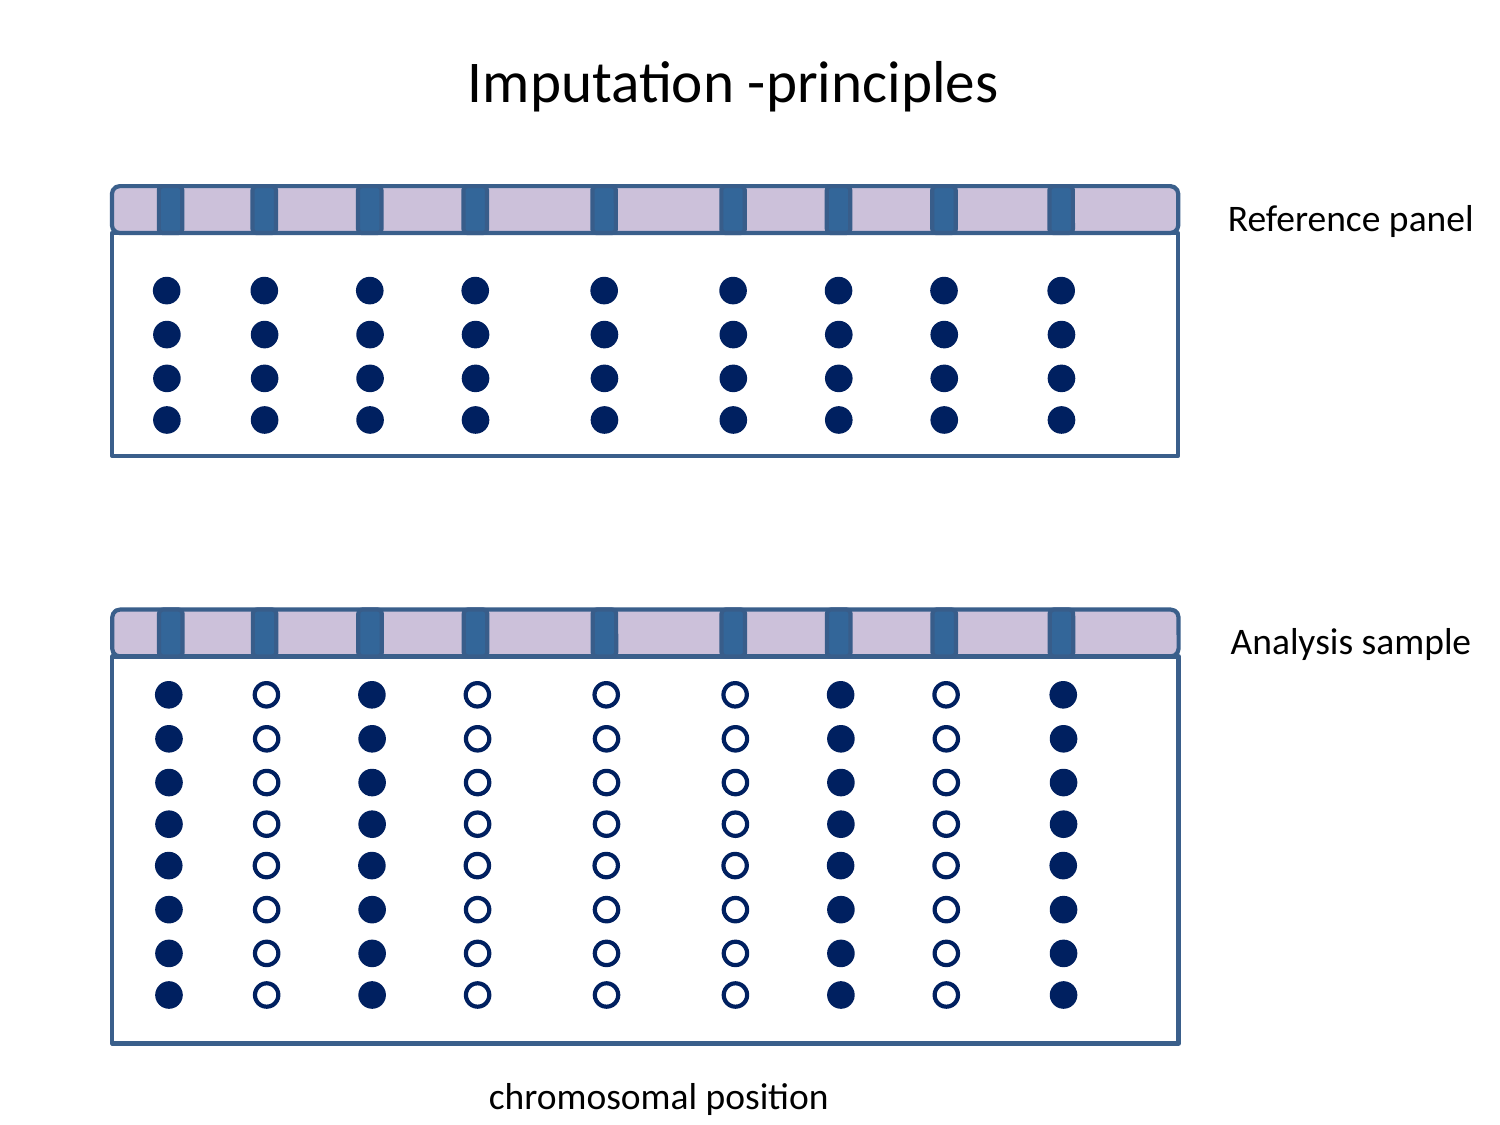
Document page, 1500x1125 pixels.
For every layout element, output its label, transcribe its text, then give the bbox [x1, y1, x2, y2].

text_box [826, 851, 855, 880]
text_box [463, 609, 488, 657]
text_box [721, 186, 745, 234]
title Imputation -principles [58, 35, 1409, 122]
text_box [252, 609, 277, 657]
text_box [155, 895, 183, 924]
text_box [934, 683, 958, 707]
text_box [824, 276, 853, 305]
text_box [153, 320, 181, 349]
text_box [155, 981, 183, 1009]
text_box [461, 320, 490, 349]
text_box [358, 725, 386, 753]
text_box [358, 939, 386, 968]
text_box [358, 609, 382, 657]
text_box [254, 727, 279, 751]
text_box [930, 406, 959, 434]
text_box [930, 276, 958, 305]
text_box [1049, 939, 1078, 968]
text_box [723, 683, 747, 707]
text_box [358, 810, 386, 839]
text_box [1047, 320, 1076, 349]
text_box [356, 364, 384, 393]
text_box [254, 770, 279, 795]
text_box [1049, 725, 1078, 753]
text_box [934, 941, 959, 966]
text_box [250, 320, 279, 349]
text_box [154, 681, 183, 709]
text_box chromosomal position [417, 1064, 901, 1125]
text_box [826, 681, 855, 709]
text_box [827, 895, 855, 924]
text_box [358, 981, 386, 1009]
text_box [1049, 851, 1078, 880]
text_box [590, 320, 619, 349]
text_box [594, 853, 618, 878]
text_box [1049, 768, 1078, 797]
text_box [934, 727, 959, 751]
text_box [824, 320, 853, 349]
text_box [723, 983, 748, 1007]
text_box [250, 276, 279, 305]
text_box [826, 186, 851, 234]
text_box [723, 853, 747, 878]
text_box [1049, 981, 1078, 1009]
text_box [824, 406, 853, 434]
text_box [590, 276, 618, 305]
text_box [594, 727, 619, 751]
text_box [594, 941, 619, 966]
text_box [934, 983, 959, 1007]
text_box [932, 609, 956, 657]
text_box [721, 609, 746, 657]
text_box [358, 681, 386, 709]
text_box [155, 768, 183, 797]
text_box [592, 186, 616, 234]
text_box [355, 276, 384, 305]
text_box [356, 320, 384, 349]
text_box [1049, 186, 1073, 234]
text_box [154, 851, 183, 880]
text_box [824, 364, 853, 393]
text_box [934, 812, 959, 836]
text_box [158, 186, 183, 234]
text_box [254, 941, 279, 966]
text_box [254, 983, 279, 1007]
text_box [719, 276, 747, 305]
text_box [159, 609, 183, 657]
text_box [590, 364, 619, 393]
text_box [827, 609, 851, 657]
text_box [465, 941, 490, 966]
text_box [1049, 609, 1074, 657]
text_box [723, 770, 748, 795]
text_box Analysis sample [1202, 609, 1500, 670]
text_box [109, 184, 1181, 231]
text_box [250, 406, 279, 434]
text_box [461, 406, 490, 434]
text_box [110, 607, 1181, 654]
text_box [152, 276, 181, 305]
text_box [358, 895, 386, 924]
text_box [592, 609, 617, 657]
text_box [594, 770, 619, 795]
text_box [110, 231, 1180, 458]
text_box [594, 897, 619, 922]
text_box [254, 683, 279, 707]
text_box [723, 812, 748, 836]
text_box [827, 939, 855, 968]
text_box [254, 897, 279, 922]
text_box [1049, 681, 1078, 709]
text_box [1049, 810, 1078, 839]
text_box [930, 320, 959, 349]
text_box [254, 853, 279, 878]
text_box [358, 851, 386, 880]
text_box [465, 897, 490, 922]
text_box [827, 725, 855, 753]
text_box [723, 727, 748, 751]
text_box [358, 768, 386, 797]
text_box [719, 364, 748, 393]
text_box [153, 364, 181, 393]
text_box [719, 320, 748, 349]
text_box [155, 725, 183, 753]
text_box [465, 853, 490, 878]
text_box [827, 768, 855, 797]
text_box [110, 654, 1181, 1046]
text_box [461, 364, 490, 393]
text_box [250, 364, 279, 393]
text_box [1047, 276, 1075, 305]
text_box [465, 983, 490, 1007]
text_box Reference panel [1201, 186, 1500, 246]
text_box [153, 406, 181, 434]
text_box [463, 186, 487, 234]
text_box [358, 186, 382, 234]
text_box [155, 810, 183, 839]
text_box [356, 406, 384, 434]
text_box [155, 939, 183, 968]
text_box [594, 683, 618, 707]
text_box [1049, 895, 1078, 924]
text_box [827, 810, 855, 839]
text_box [465, 683, 490, 707]
text_box [461, 276, 490, 305]
text_box [465, 812, 490, 836]
text_box [590, 406, 619, 434]
text_box [594, 812, 619, 836]
text_box [1047, 406, 1076, 434]
text_box [1047, 364, 1076, 393]
text_box [934, 853, 958, 878]
text_box [594, 983, 619, 1007]
text_box [934, 770, 959, 795]
text_box [465, 770, 490, 795]
text_box [465, 727, 490, 751]
text_box [254, 812, 279, 836]
text_box [252, 186, 277, 234]
text_box [930, 364, 959, 393]
text_box [932, 186, 956, 234]
text_box [723, 941, 748, 966]
text_box [827, 981, 855, 1009]
text_box [934, 897, 959, 922]
text_box [723, 897, 748, 922]
text_box [719, 406, 748, 434]
